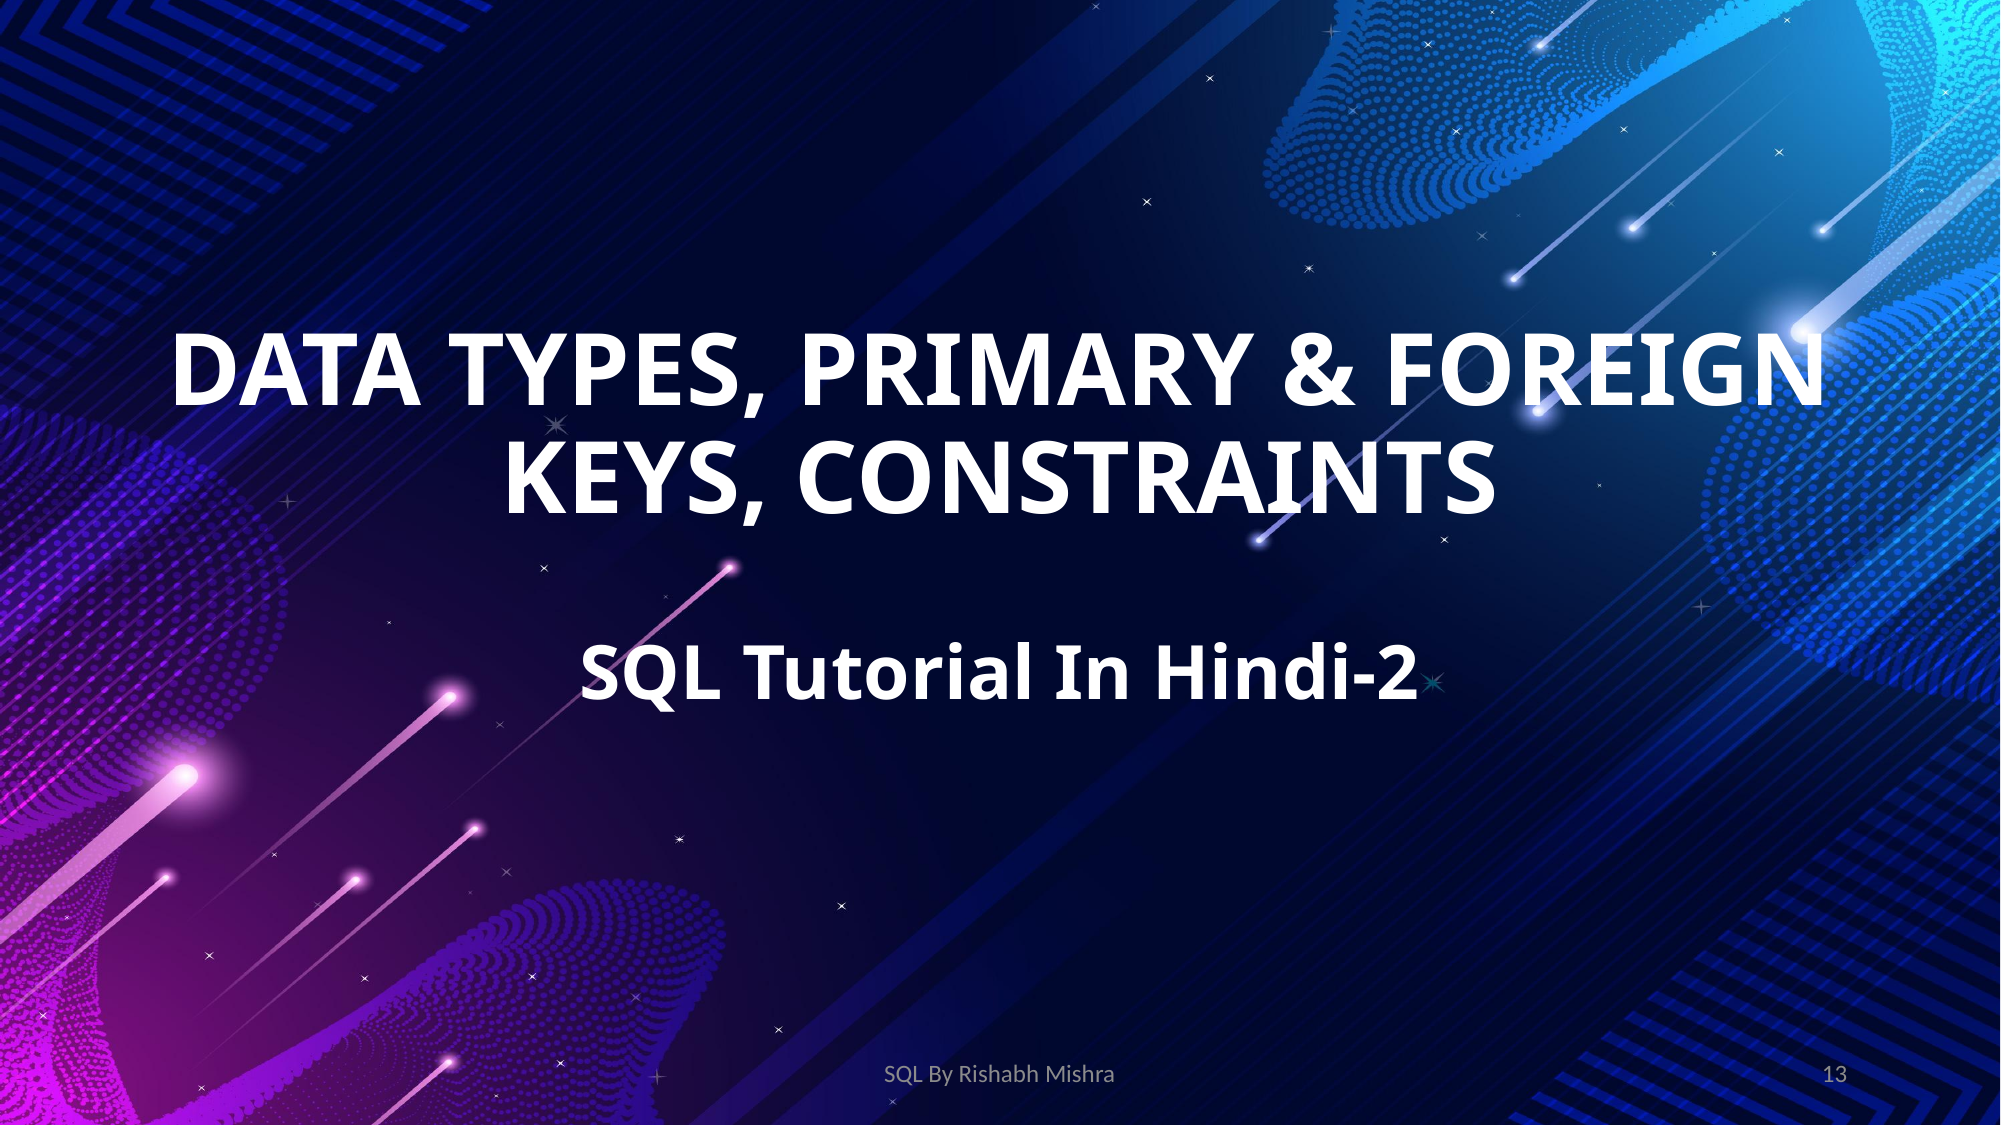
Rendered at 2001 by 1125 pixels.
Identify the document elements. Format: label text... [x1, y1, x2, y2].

footer SQL By Rishabh Mishra [662, 1042, 1338, 1103]
title DATA TYPES, PRIMARY & FOREIGN KEYS, CONSTRAINTS SQL Tutorial In Hindi-2 [137, 222, 1863, 903]
slide_number 13 [1412, 1042, 1863, 1103]
picture [0, 0, 2001, 1125]
